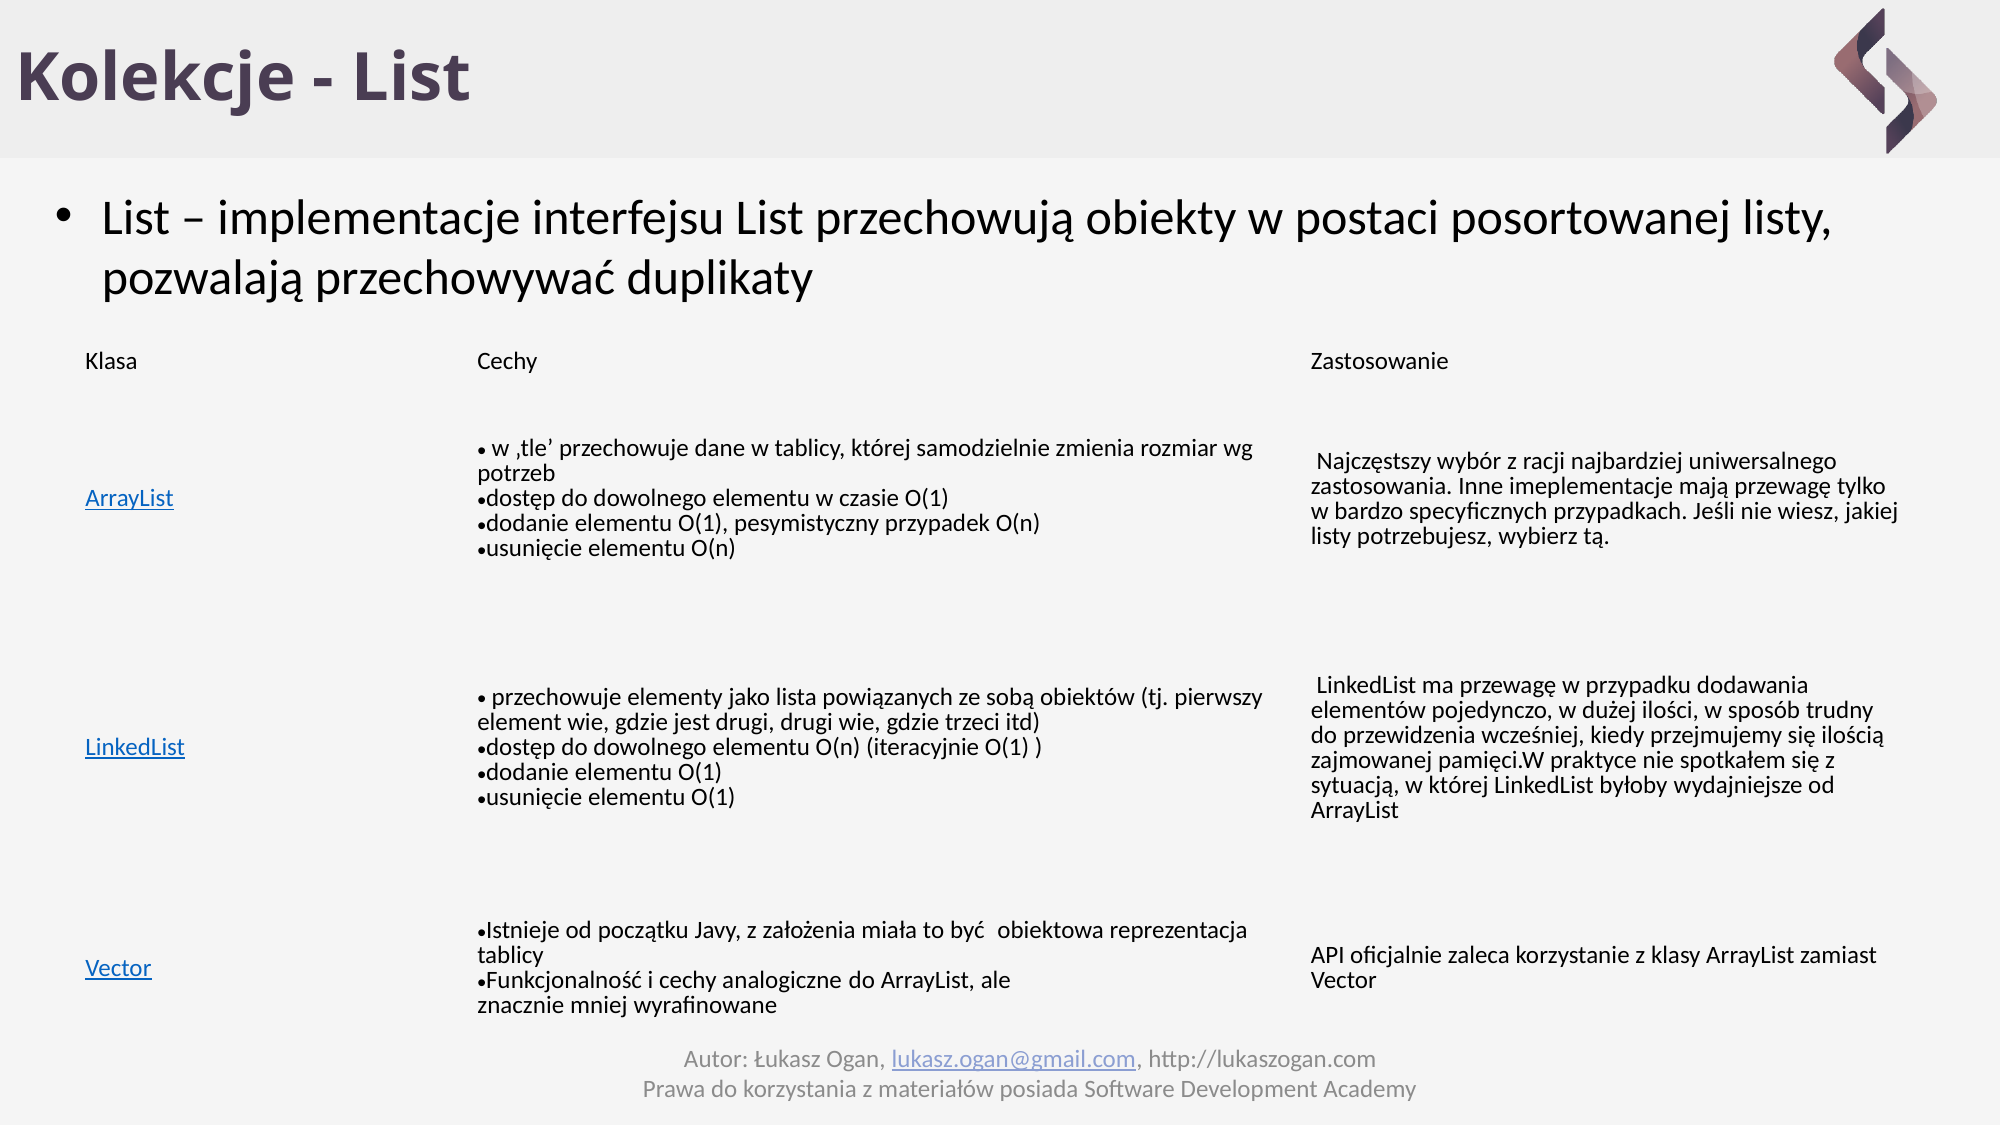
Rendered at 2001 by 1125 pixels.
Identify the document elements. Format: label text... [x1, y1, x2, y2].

picture [1787, 0, 2001, 166]
table_cell Vector [76, 881, 468, 1059]
title Kolekcje - List [0, 0, 1788, 158]
table_header Klasa [76, 344, 468, 383]
text_box List – implementacje interfejsu List przechowują obiekty w postaci posortowanej listy, pozwalają przechowywać duplikaty [40, 176, 1950, 312]
table_cell API oficjalnie zaleca korzystanie z klasy ArrayList zamiast Vector [1301, 881, 1914, 1059]
table_header Cechy [468, 344, 1301, 383]
table_cell LinkedList ma przewagę w przypadku dodawania elementów pojedynczo, w dużej ilości, w sposób trudny do przewidzenia wcześniej, kiedy przejmujemy się ilością zajmowanej pamięci.W praktyce nie spotkałem się z sytuacją, w której LinkedList byłoby wydajniejsze od ArrayList [1301, 618, 1914, 881]
table_cell przechowuje elementy jako lista powiązanych ze sobą obiektów (tj. pierwszy element wie, gdzie jest drugi, drugi wie, gdzie trzeci itd) dostęp do dowolnego elementu O(n) (iteracyjnie O(1) ) dodanie elementu O(1) usunięcie elementu O(1) [468, 618, 1301, 881]
footer Autor: Łukasz Ogan, lukasz.ogan@gmail.com, http://lukaszogan.com Prawa do korzystania z materiałów posiada Software Development Academy [556, 1042, 1505, 1103]
table_header Zastosowanie [1301, 344, 1914, 383]
table_cell Najczęstszy wybór z racji najbardziej uniwersalnego zastosowania. Inne imeplementacje mają przewagę tylko w bardzo specyficznych przypadkach. Jeśli nie wiesz, jakiej listy potrzebujesz, wybierz tą. [1301, 383, 1914, 618]
table_cell LinkedList [76, 618, 468, 881]
table_cell ArrayList [76, 383, 468, 618]
table_cell w ‚tle’ przechowuje dane w tablicy, której samodzielnie zmienia rozmiar wg potrzeb dostęp do dowolnego elementu w czasie O(1) dodanie elementu O(1), pesymistyczny przypadek O(n) usunięcie elementu O(n) [468, 383, 1301, 618]
table_cell Istnieje od początku Javy, z założenia miała to być obiektowa reprezentacja tablicy Funkcjonalność i cechy analogiczne do ArrayList, ale znacznie mniej wyrafinowane [468, 881, 1301, 1059]
